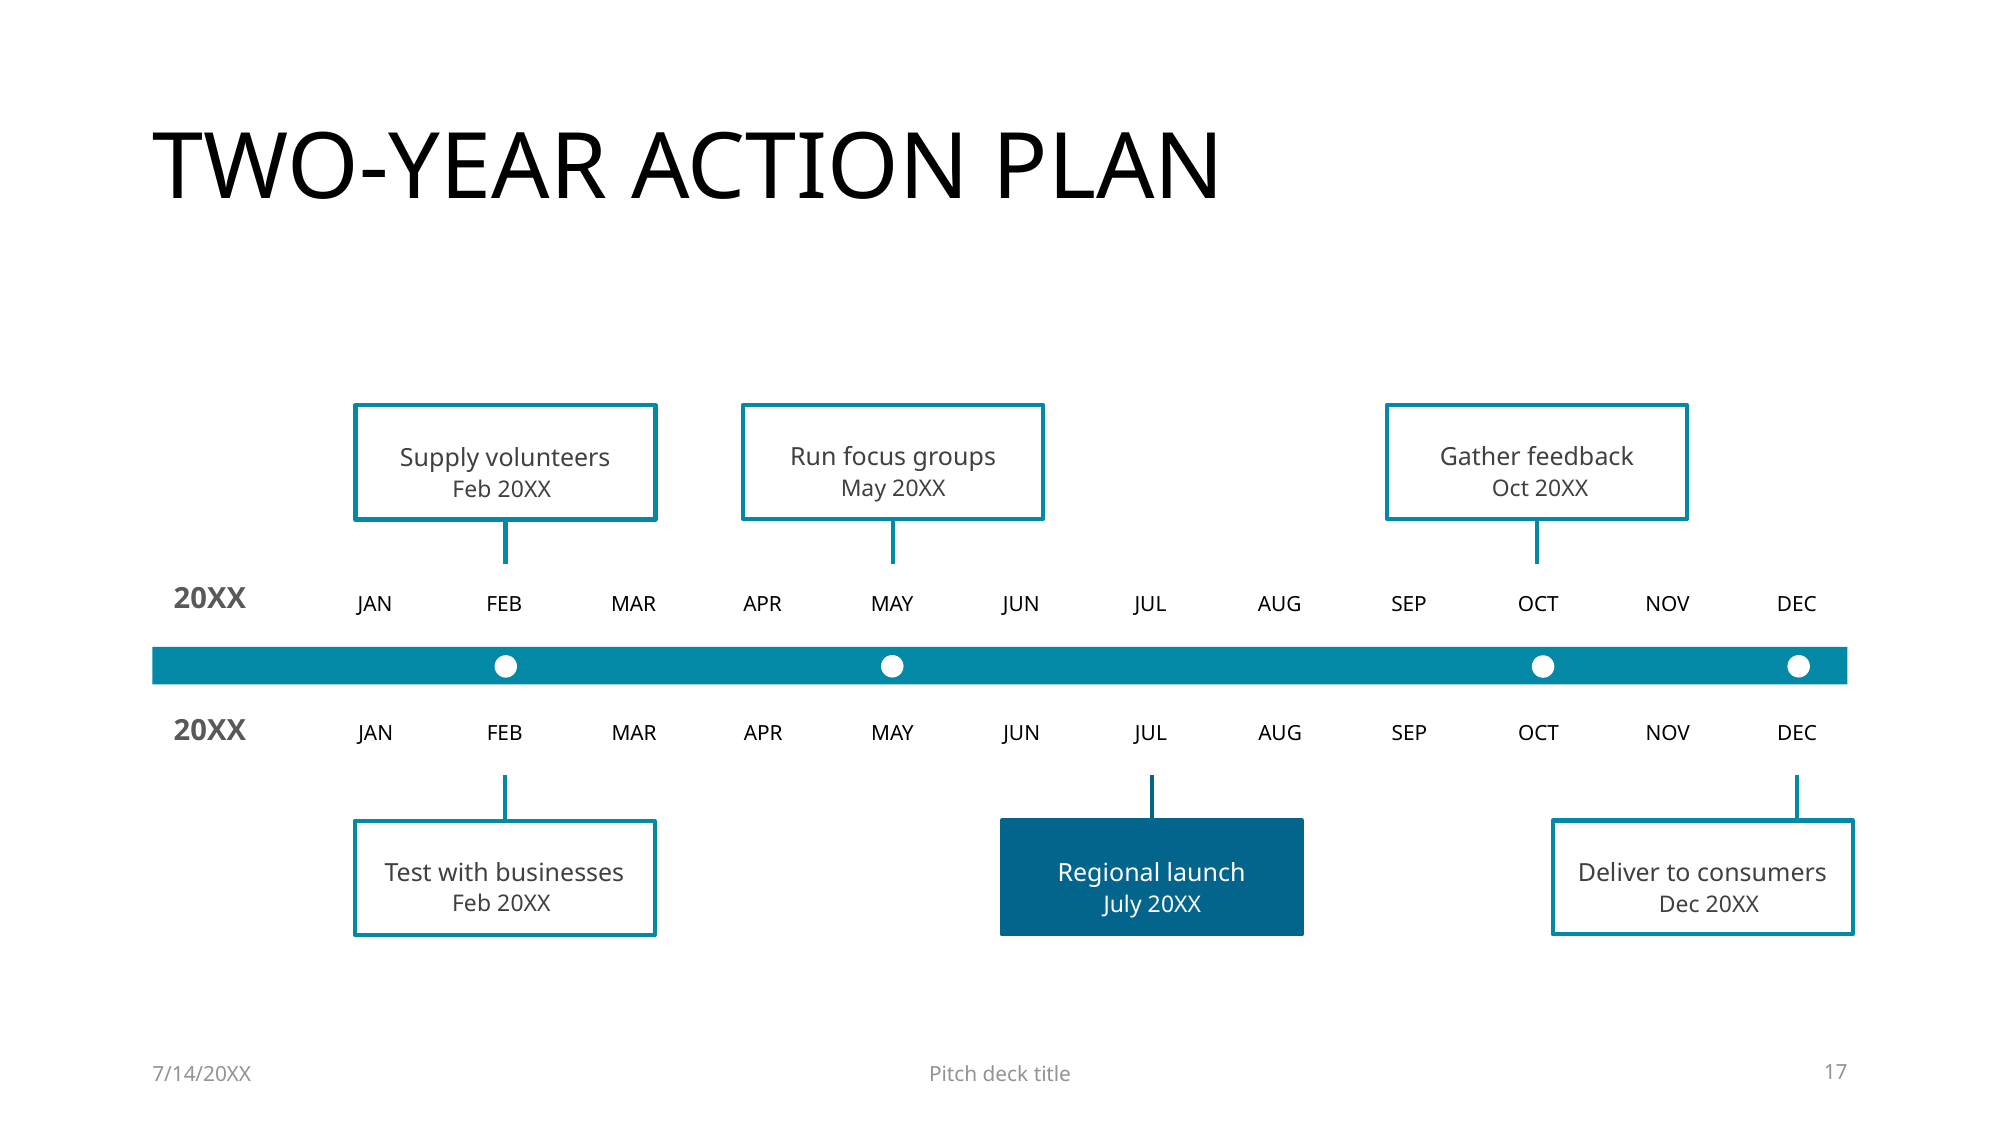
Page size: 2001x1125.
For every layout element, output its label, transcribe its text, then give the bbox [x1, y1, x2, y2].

slide_number 17 [1412, 1042, 1863, 1103]
list OCT [1486, 714, 1592, 748]
list JAN [322, 585, 428, 619]
list SEP [1356, 714, 1462, 748]
text_box Test with businesses [354, 820, 655, 935]
list 20XX [150, 692, 270, 768]
text_box Oct 20XX [1401, 476, 1679, 514]
list 20XX [150, 561, 270, 637]
list APR [710, 714, 816, 748]
text_box Gather feedback [1386, 404, 1687, 519]
list FEB [451, 585, 557, 619]
list SEP [1356, 585, 1462, 619]
title TWO-YEAR ACTION PLAN [137, 59, 1863, 278]
text_box May 20XX [754, 476, 1032, 514]
text_box Dec 20XX [1570, 892, 1848, 930]
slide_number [137, 1042, 588, 1103]
text_box Run focus groups [743, 404, 1044, 519]
footer Pitch deck title [662, 1042, 1338, 1103]
list DEC [1744, 585, 1850, 619]
list JUN [969, 714, 1075, 748]
list JUN [968, 585, 1074, 619]
text_box [1530, 654, 1556, 679]
list Supply volunteers [354, 404, 656, 521]
list AUG [1227, 714, 1333, 748]
list JAN [323, 714, 429, 748]
text_box [880, 653, 905, 679]
list MAR [581, 714, 687, 748]
text_box Deliver to consumers [1552, 820, 1853, 935]
list JUL [1098, 585, 1203, 619]
text_box [493, 654, 519, 679]
text_box Feb 20XX [363, 477, 641, 515]
list APR [710, 585, 816, 619]
list AUG [1227, 585, 1333, 619]
list FEB [452, 714, 558, 748]
list MAR [580, 585, 686, 619]
text_box July 20XX [1013, 892, 1292, 930]
text_box Regional launch [1001, 820, 1302, 935]
list OCT [1485, 585, 1591, 619]
list MAY [839, 585, 945, 619]
list DEC [1744, 714, 1850, 748]
list NOV [1615, 585, 1720, 619]
text_box Feb 20XX [362, 891, 641, 929]
list JUL [1098, 714, 1204, 748]
list MAY [840, 714, 945, 748]
text_box [1786, 653, 1811, 679]
list NOV [1615, 714, 1721, 748]
